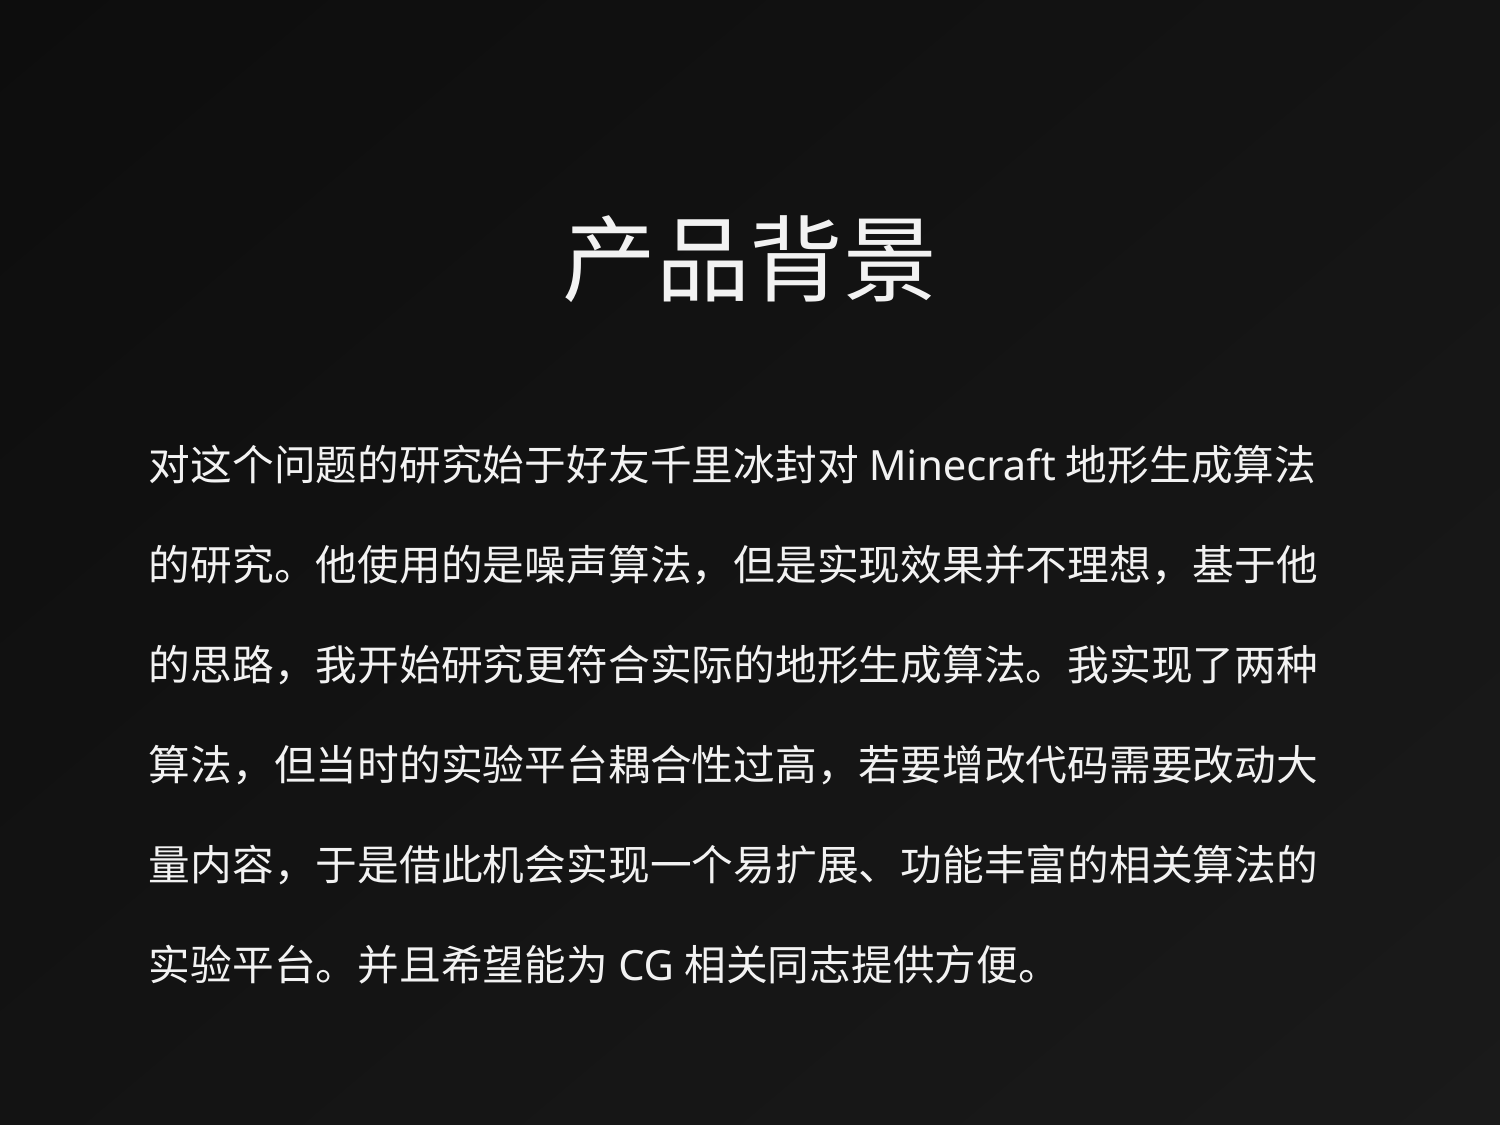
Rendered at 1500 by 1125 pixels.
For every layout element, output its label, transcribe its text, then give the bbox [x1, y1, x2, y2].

text_box 对这个问题的研究始于好友千里冰封对Minecraft地形生成算法的研究。他使用的是噪声算法，但是实现效果并不理想，基于他的思路，我开始研究更符合实际的地形生成算法。我实现了两种算法，但当时的实验平台耦合性过高，若要增改代码需要改动大量内容，于是借此机会实现一个易扩展、功能丰富的相关算法的实验平台。并且希望能为CG相关同志提供方便。 [134, 381, 1366, 997]
text_box 产品背景 [547, 193, 953, 321]
